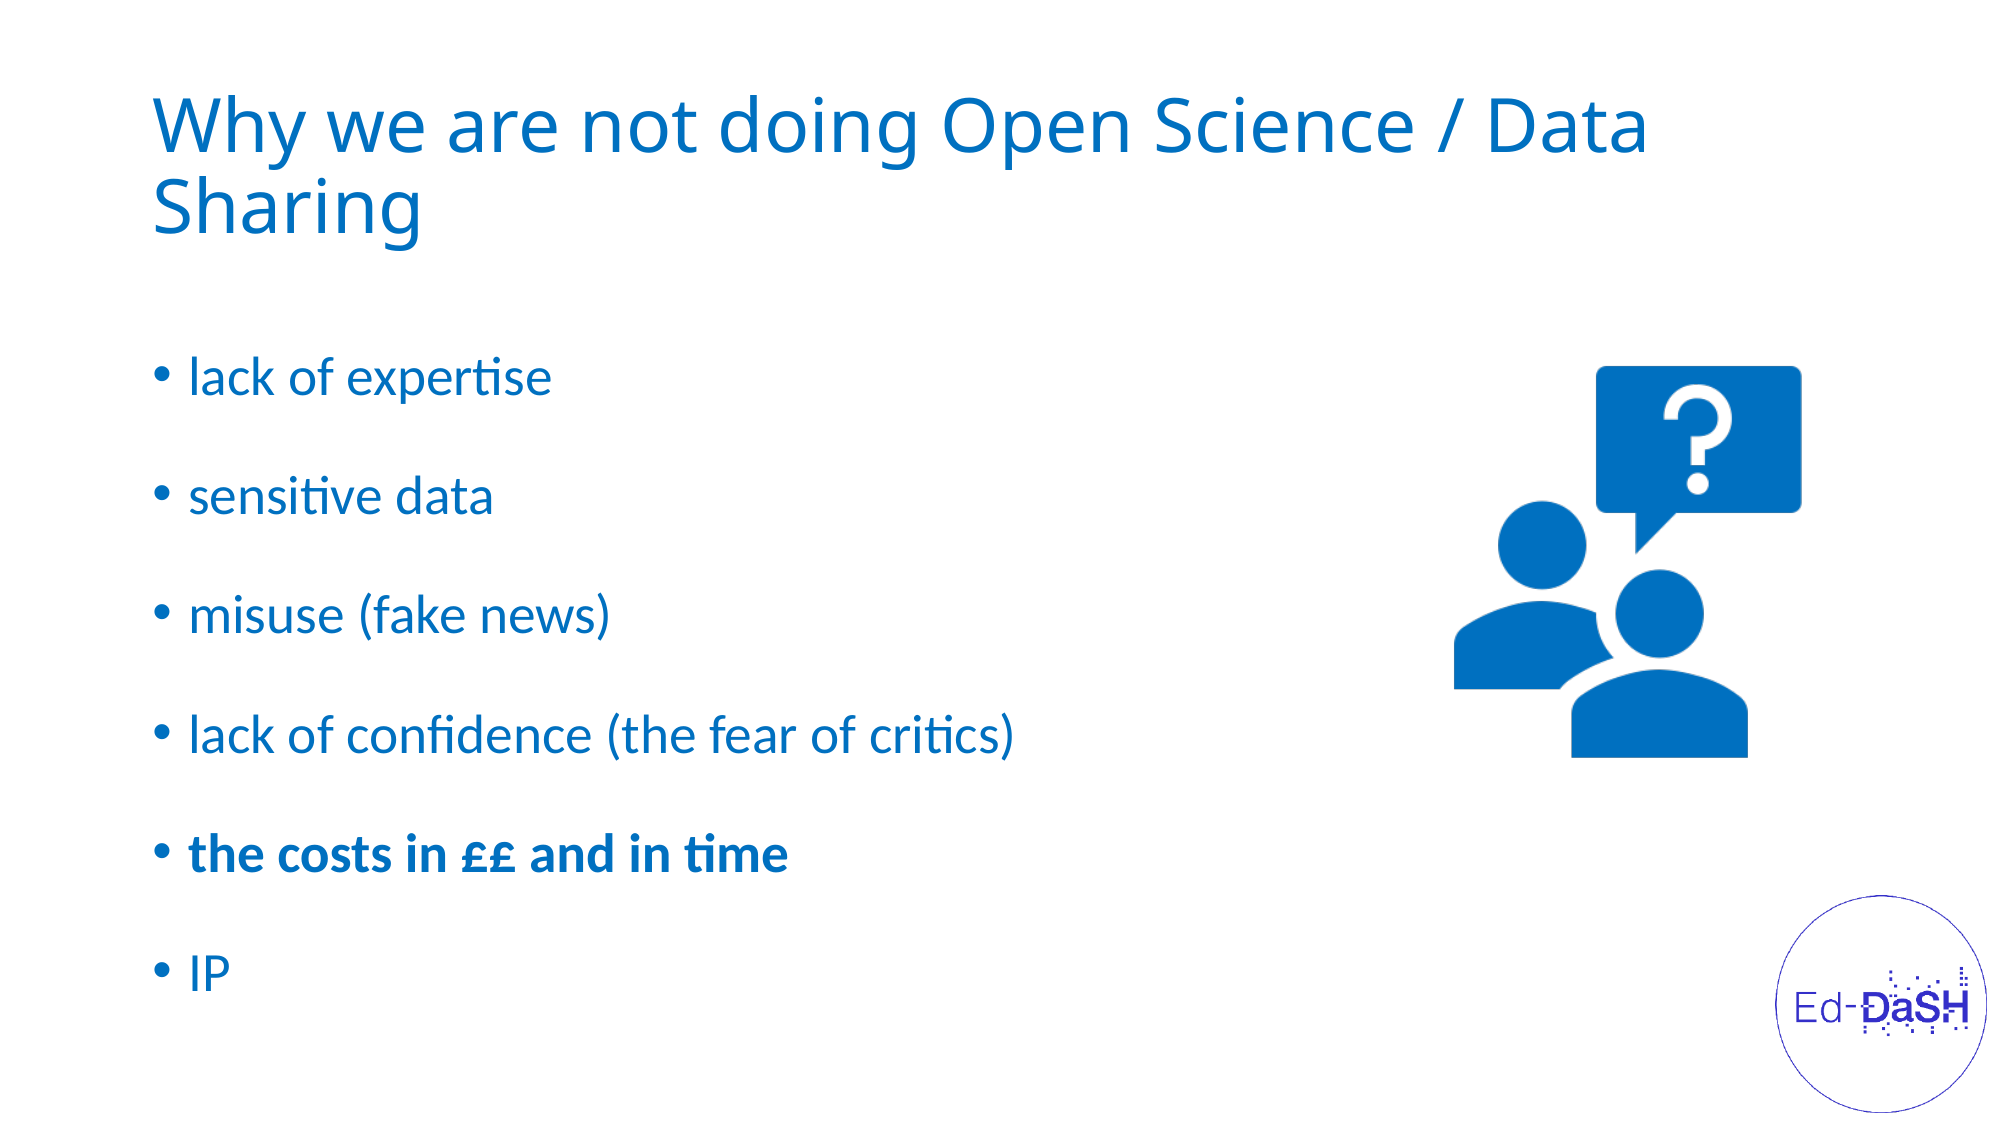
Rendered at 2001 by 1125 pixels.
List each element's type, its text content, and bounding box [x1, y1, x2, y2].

list lack of expertise sensitive data misuse (fake news) lack of confidence (the fear of critics) the costs in ££ and in time IP [137, 299, 1863, 1014]
title Why we are not doing Open Science / Data Sharing [137, 59, 1863, 278]
picture [1393, 327, 1863, 797]
picture [1775, 895, 1987, 1113]
